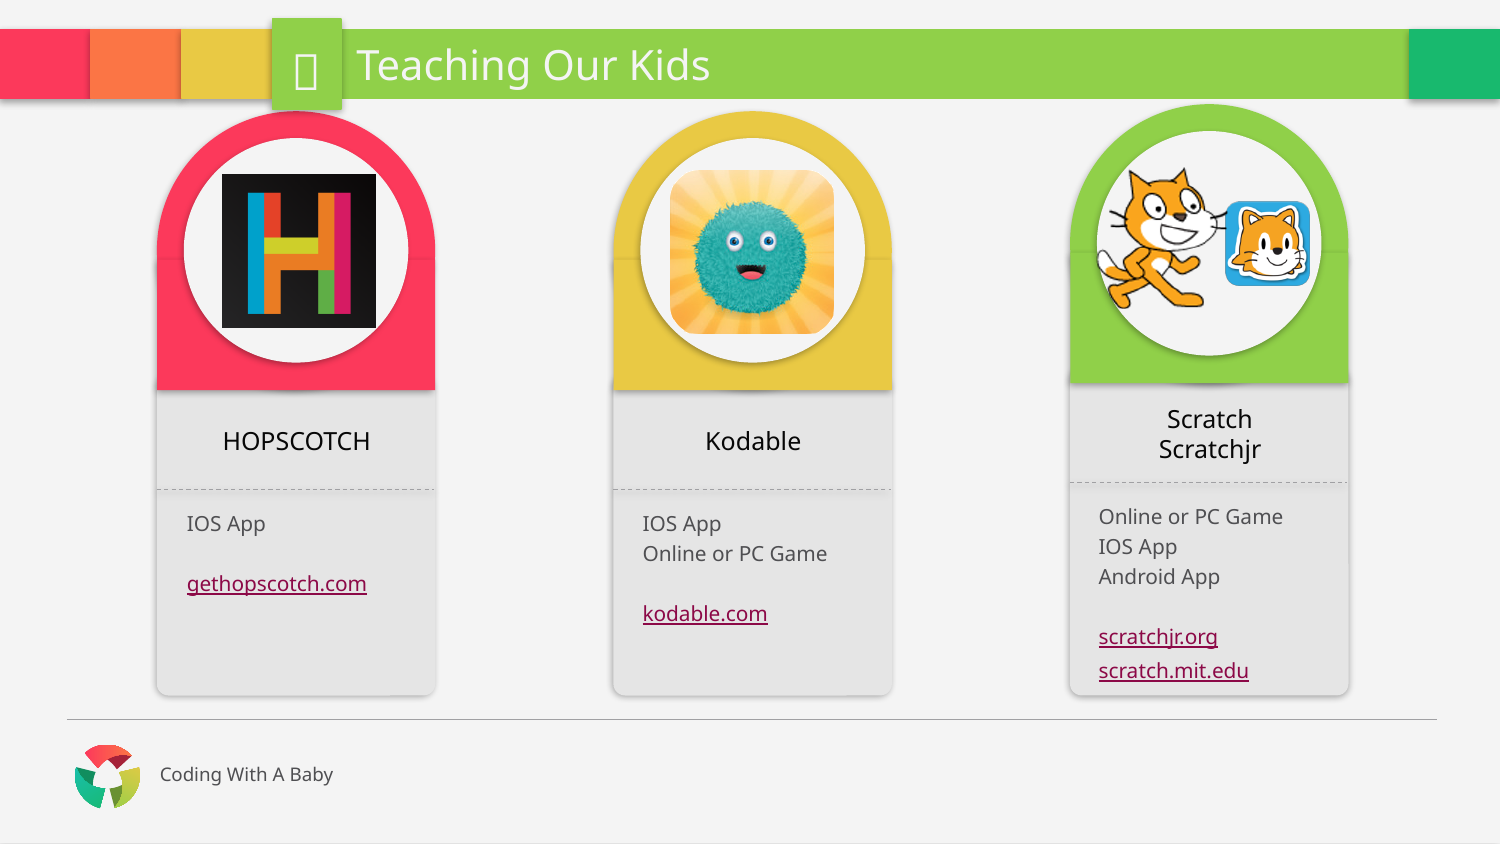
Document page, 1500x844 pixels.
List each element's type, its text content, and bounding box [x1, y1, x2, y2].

text_box [0, 29, 88, 99]
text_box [246, 18, 367, 110]
text_box [90, 29, 179, 99]
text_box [1069, 103, 1349, 719]
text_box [613, 110, 893, 696]
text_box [156, 110, 436, 696]
title Teaching Our Kids [372, 29, 1407, 99]
text_box [181, 29, 241, 99]
text_box [1409, 29, 1500, 99]
